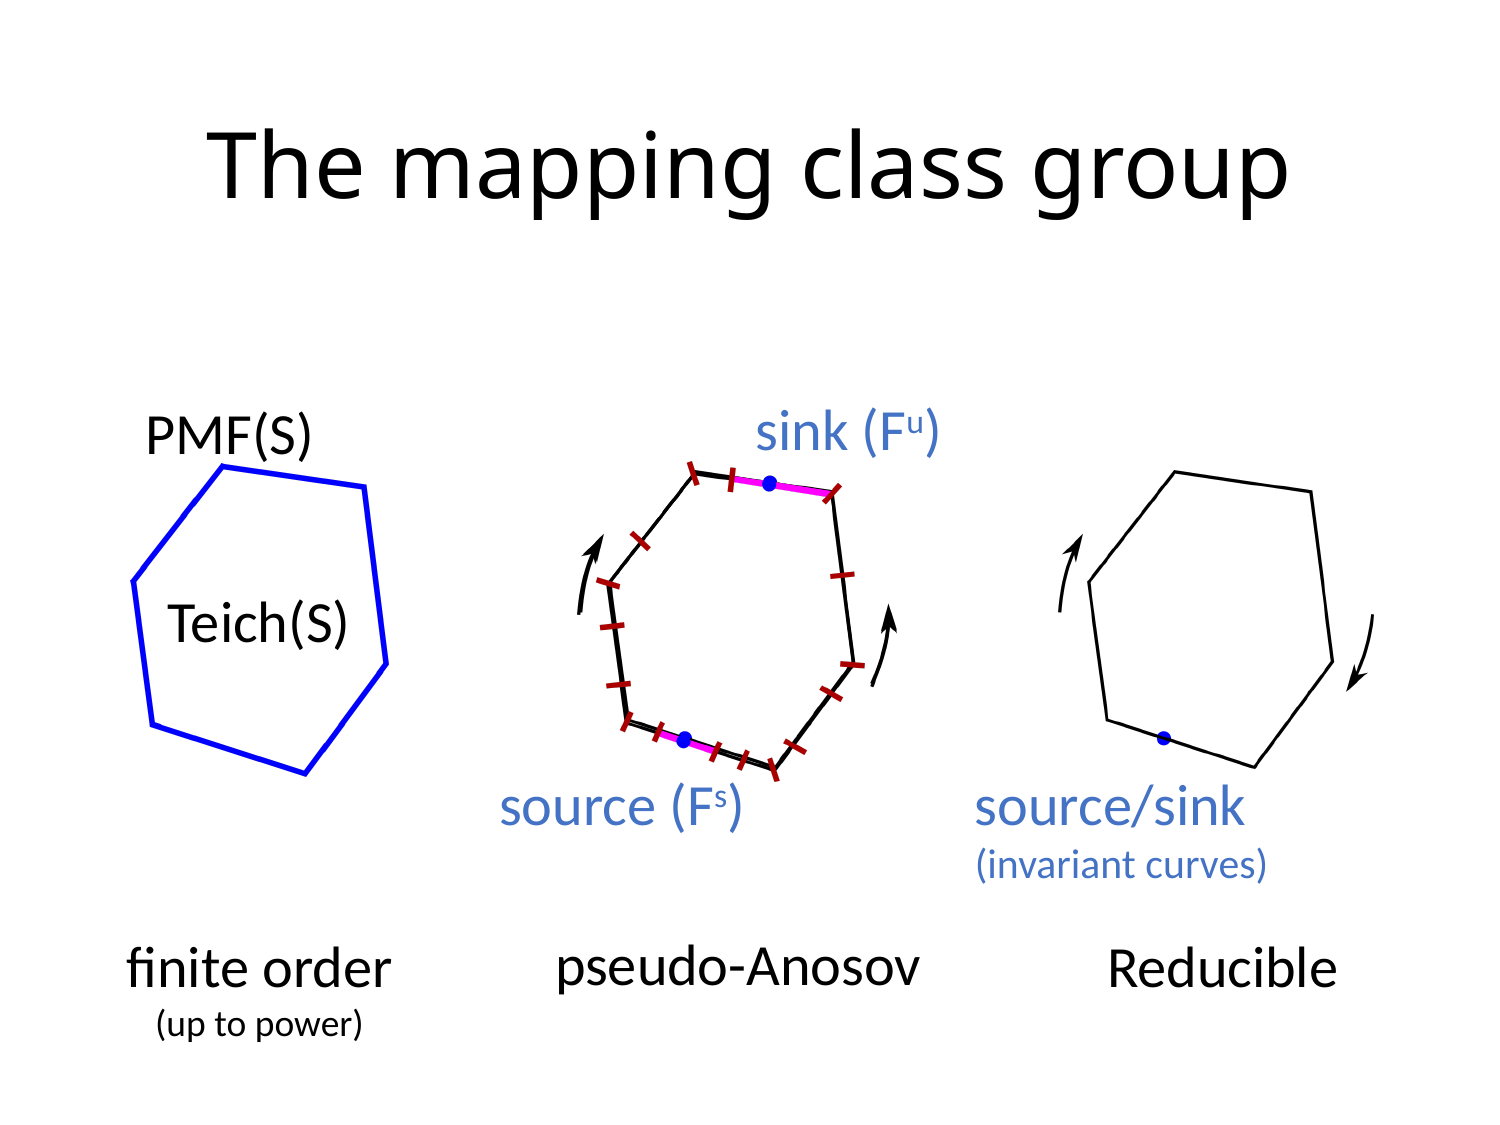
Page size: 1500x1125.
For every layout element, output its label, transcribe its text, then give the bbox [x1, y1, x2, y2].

text_box pseudo-Anosov [540, 919, 936, 1005]
text_box source/sink (invariant curves) [959, 759, 1284, 894]
picture [130, 463, 389, 777]
text_box Reducible [1092, 921, 1354, 1006]
text_box finite order (up to power) [111, 921, 408, 1051]
text_box source (Fs) [484, 759, 761, 844]
picture [577, 461, 897, 782]
title The mapping class group [103, 59, 1397, 278]
picture [1058, 470, 1374, 769]
text_box sink (Fu) [740, 384, 957, 470]
text_box PMF(S) [131, 388, 330, 463]
